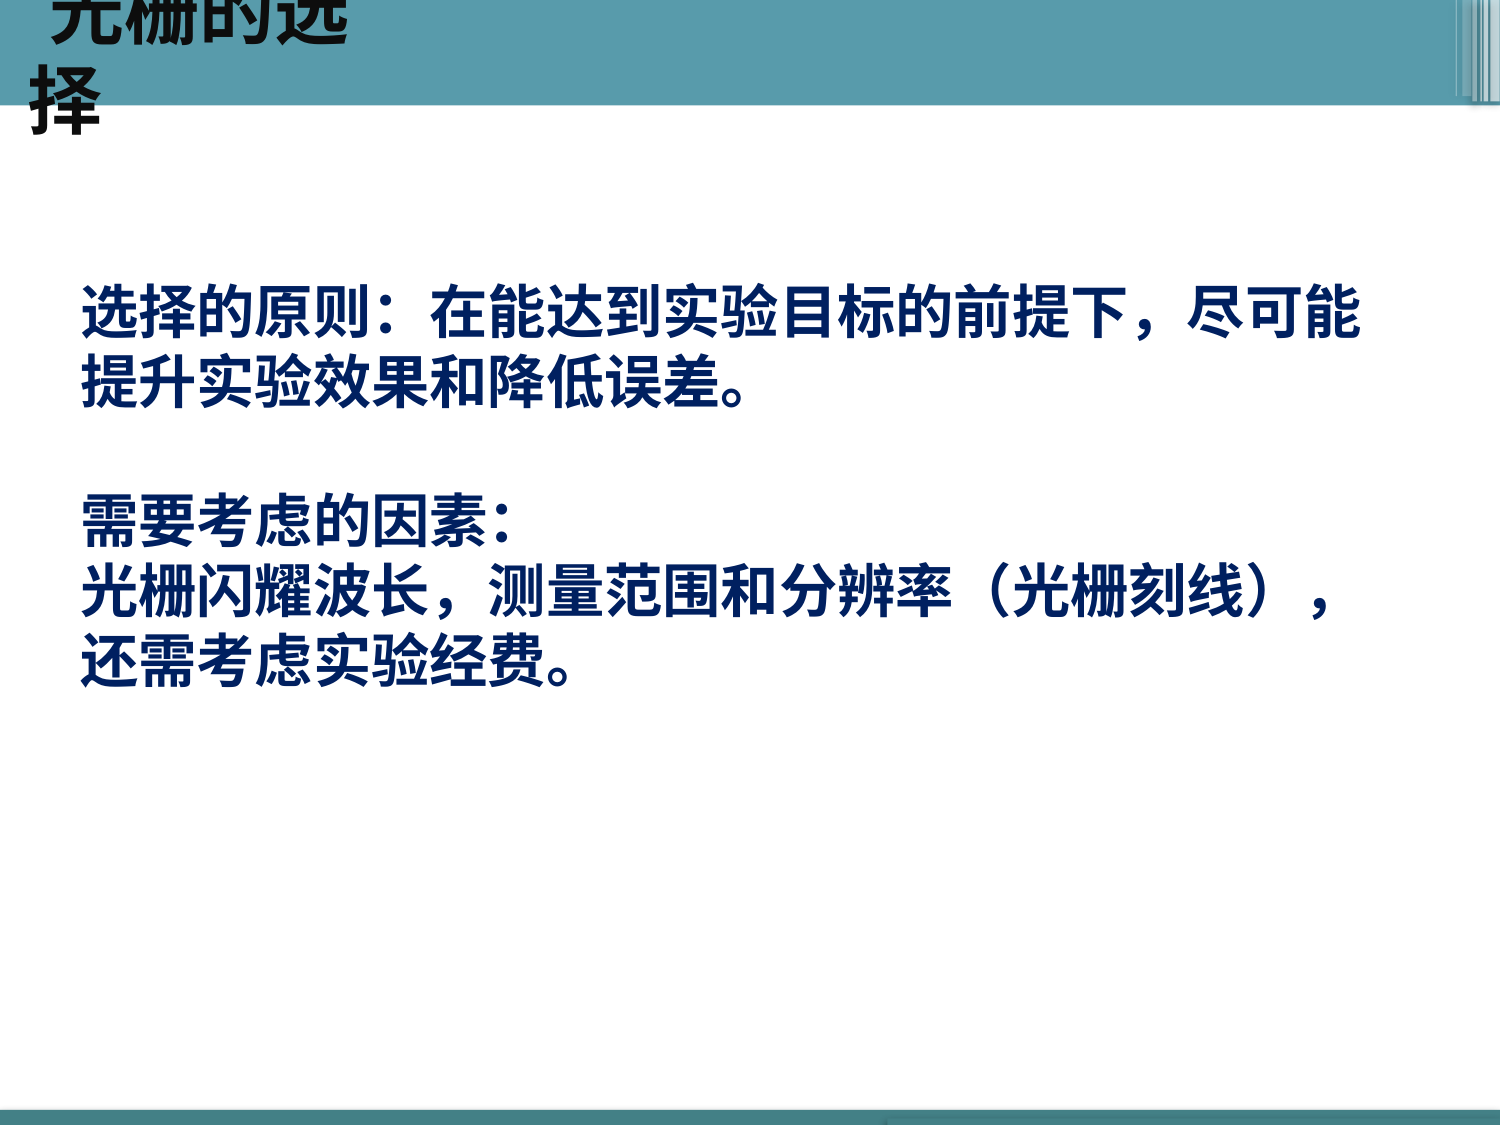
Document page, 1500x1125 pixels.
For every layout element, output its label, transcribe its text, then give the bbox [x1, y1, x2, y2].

text_box 选择的原则：在能达到实验目标的前提下，尽可能提升实验效果和降低误差。 需要考虑的因素： 光栅闪耀波长，测量范围和分辨率（光栅刻线）， 还需考虑实验经费。 [65, 267, 1407, 842]
text_box 光栅的选择 [13, 0, 418, 106]
